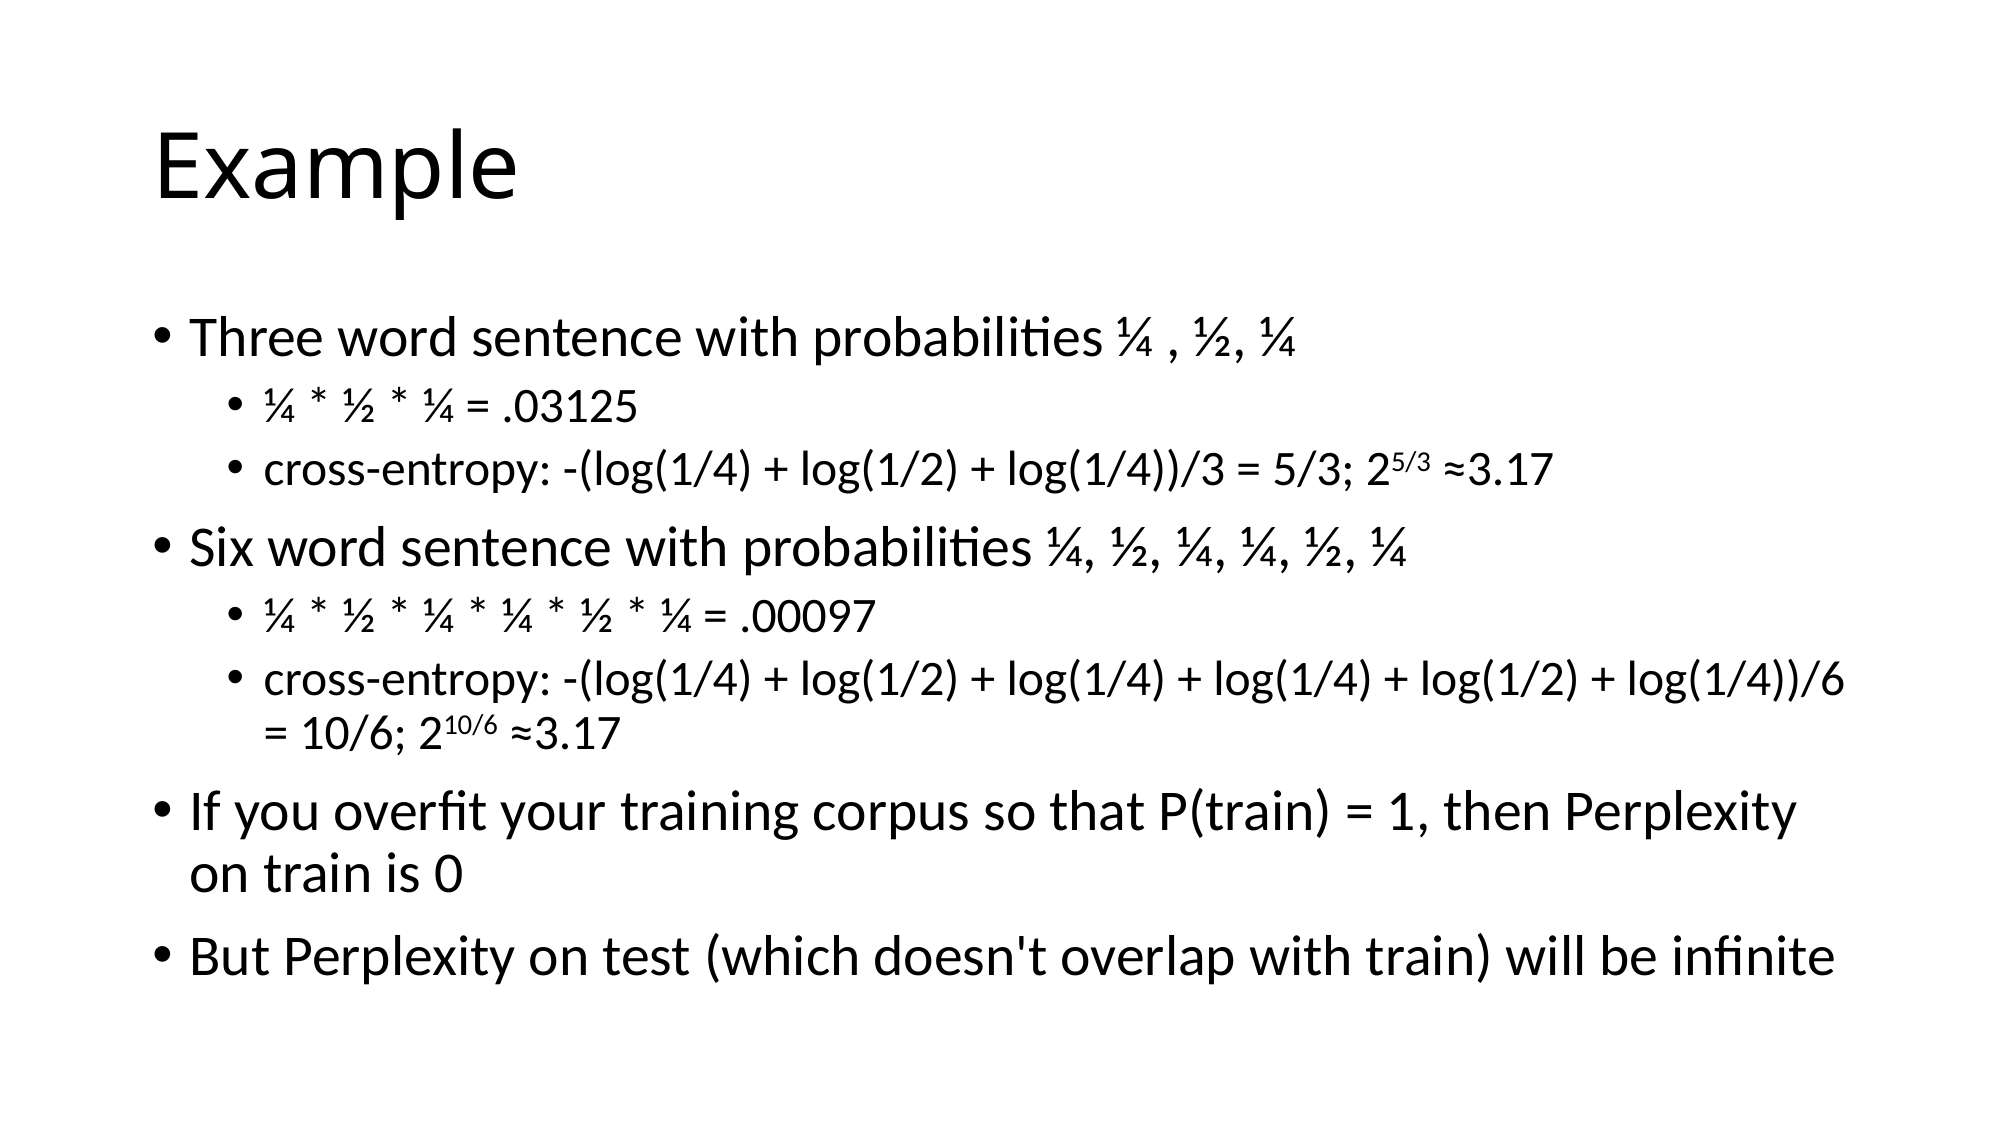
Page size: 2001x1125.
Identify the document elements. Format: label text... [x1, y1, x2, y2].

title Example [137, 59, 1863, 278]
list Three word sentence with probabilities ¼ , ½, ¼ ¼ * ½ * ¼ = .03125 cross-entropy: -(log(1/4) + log(1/2) + log(1/4))/3 = 5/3; 25/3 ≈3.17 Six word sentence with probabilities ¼, ½, ¼, ¼, ½, ¼ ¼ * ½ * ¼ * ¼ * ½ * ¼ = .00097 cross-entropy: -(log(1/4) + log(1/2) + log(1/4) + log(1/4) + log(1/2) + log(1/4))/6 = 10/6; 210/6 ≈3.17 If you overfit your training corpus so that P(train) = 1, then Perplexity on train is 0 But Perplexity on test (which doesn't overlap with train) will be infinite [137, 299, 1863, 1014]
